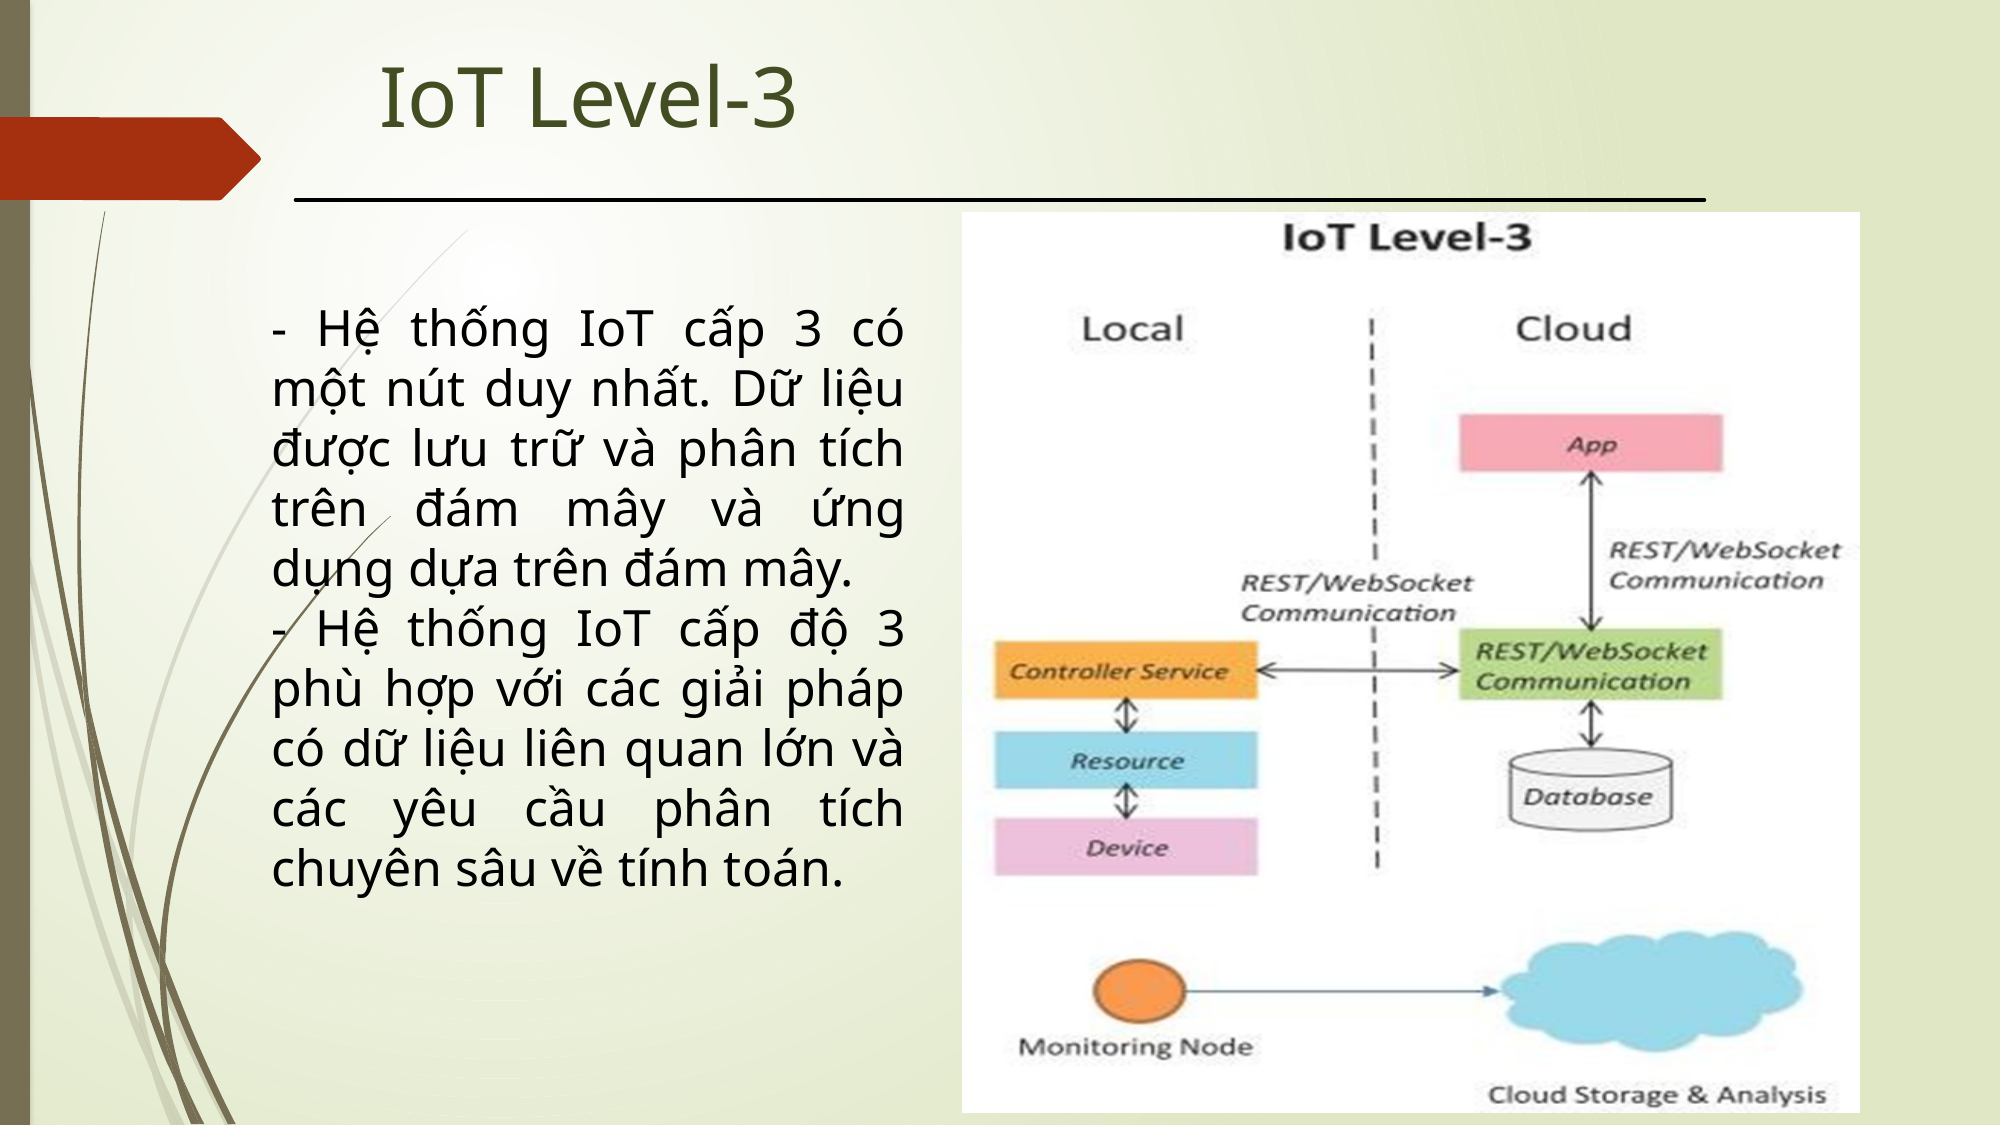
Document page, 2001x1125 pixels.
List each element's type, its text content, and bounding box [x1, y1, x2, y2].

title IoT Level-3 [362, 24, 1550, 163]
text_box - Hệ thống IoT cấp 3 có một nút duy nhất. Dữ liệu được lưu trữ và phân tích trên đám mây và ứng dụng dựa trên đám mây. - Hệ thống IoT cấp độ 3 phù hợp với các giải pháp có dữ liệu liên quan lớn và các yêu cầu phân tích chuyên sâu về tính toán. [257, 288, 921, 904]
picture [962, 212, 1861, 1113]
